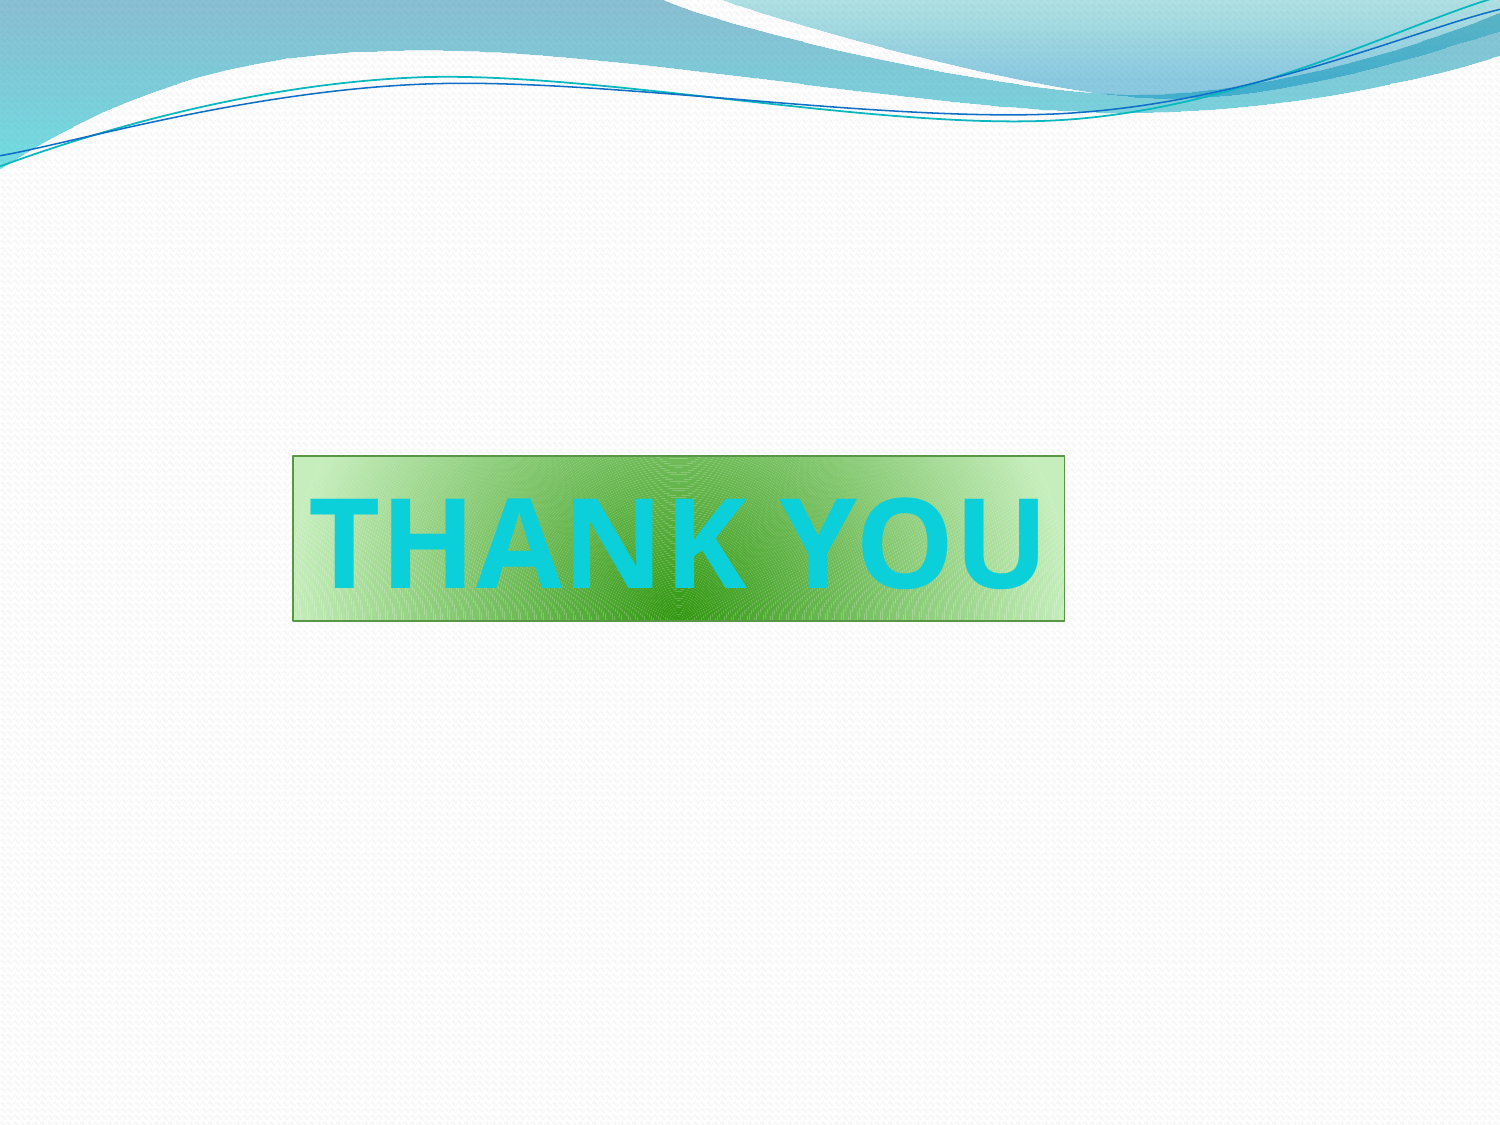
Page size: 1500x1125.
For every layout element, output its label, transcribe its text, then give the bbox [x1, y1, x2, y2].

text_box THANK YOU [292, 455, 1065, 622]
